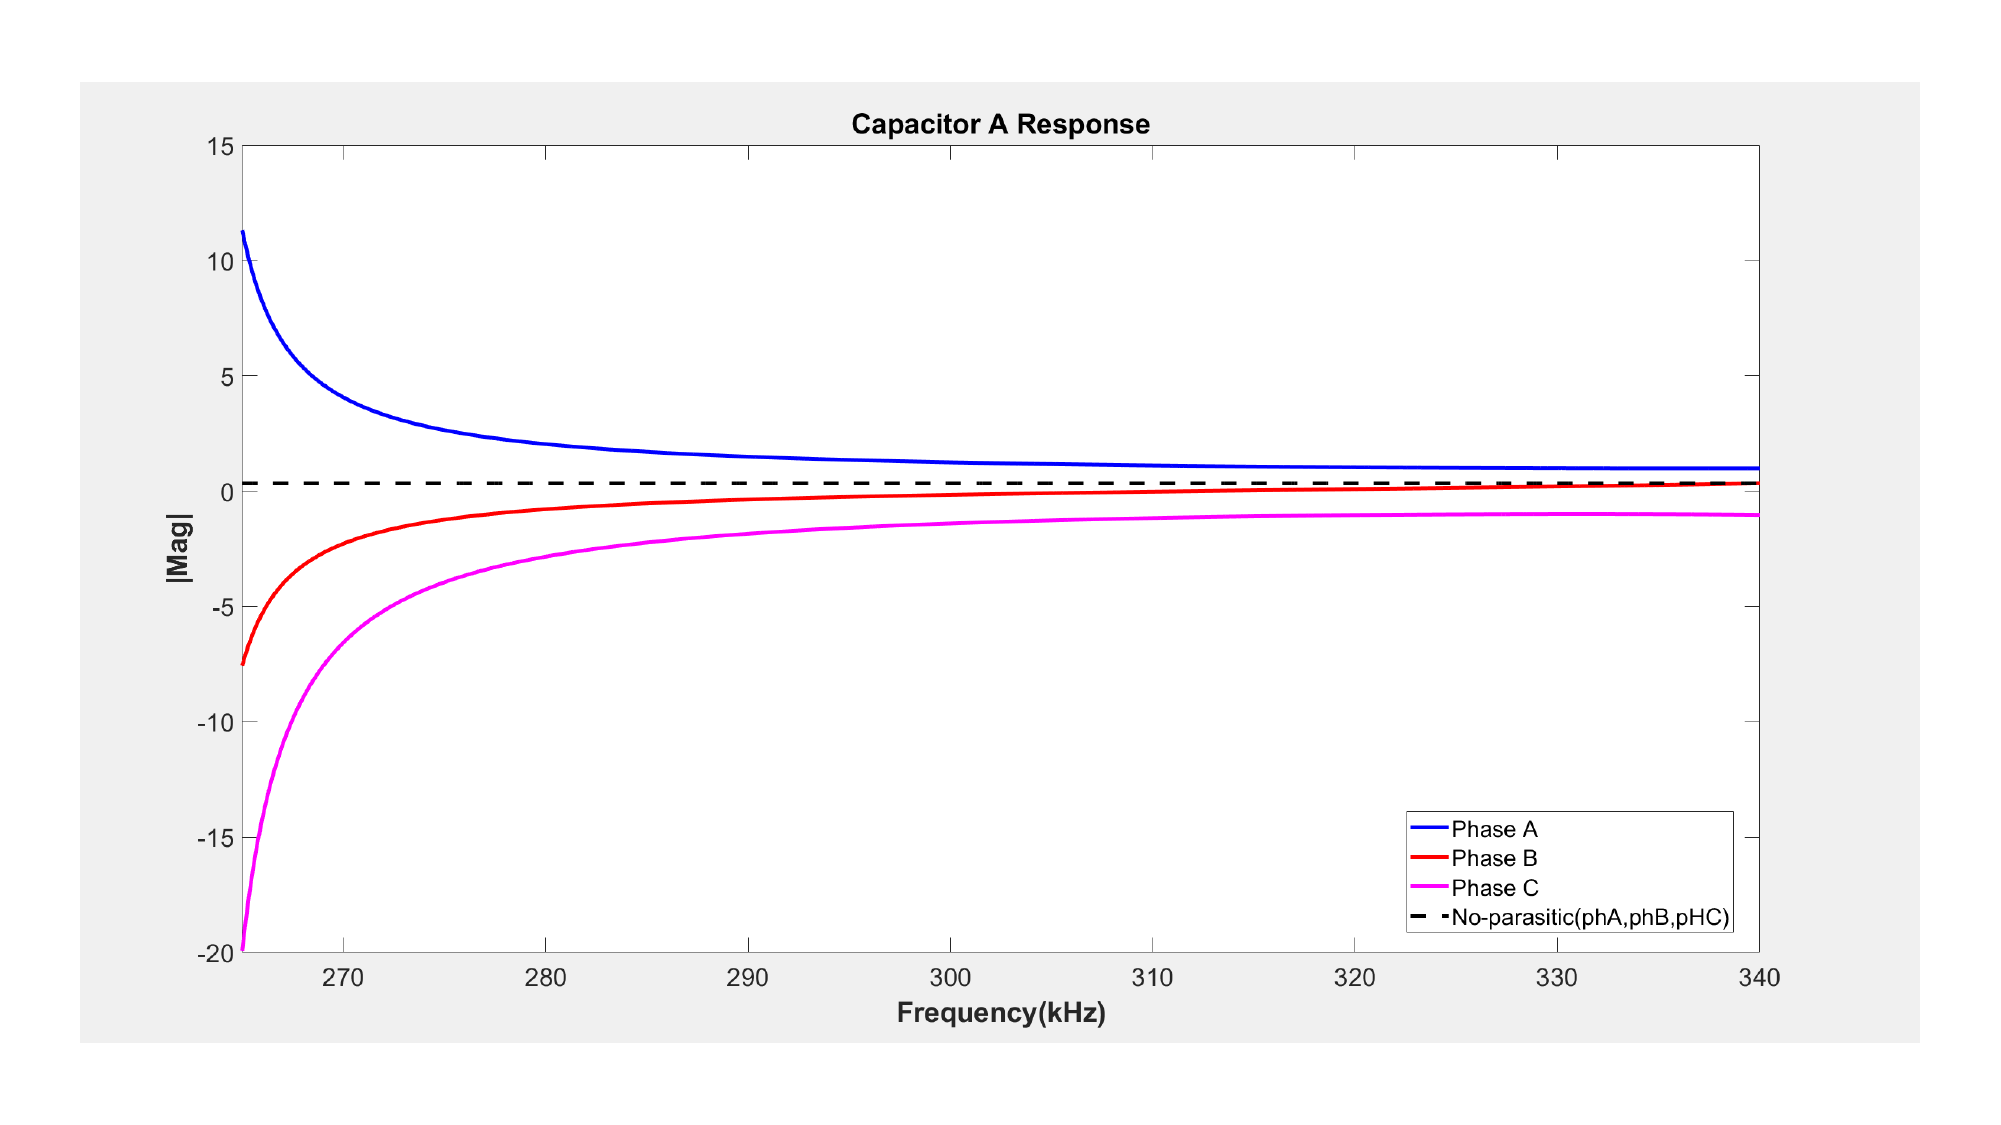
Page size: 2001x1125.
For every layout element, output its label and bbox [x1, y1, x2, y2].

picture [80, 82, 1920, 1043]
